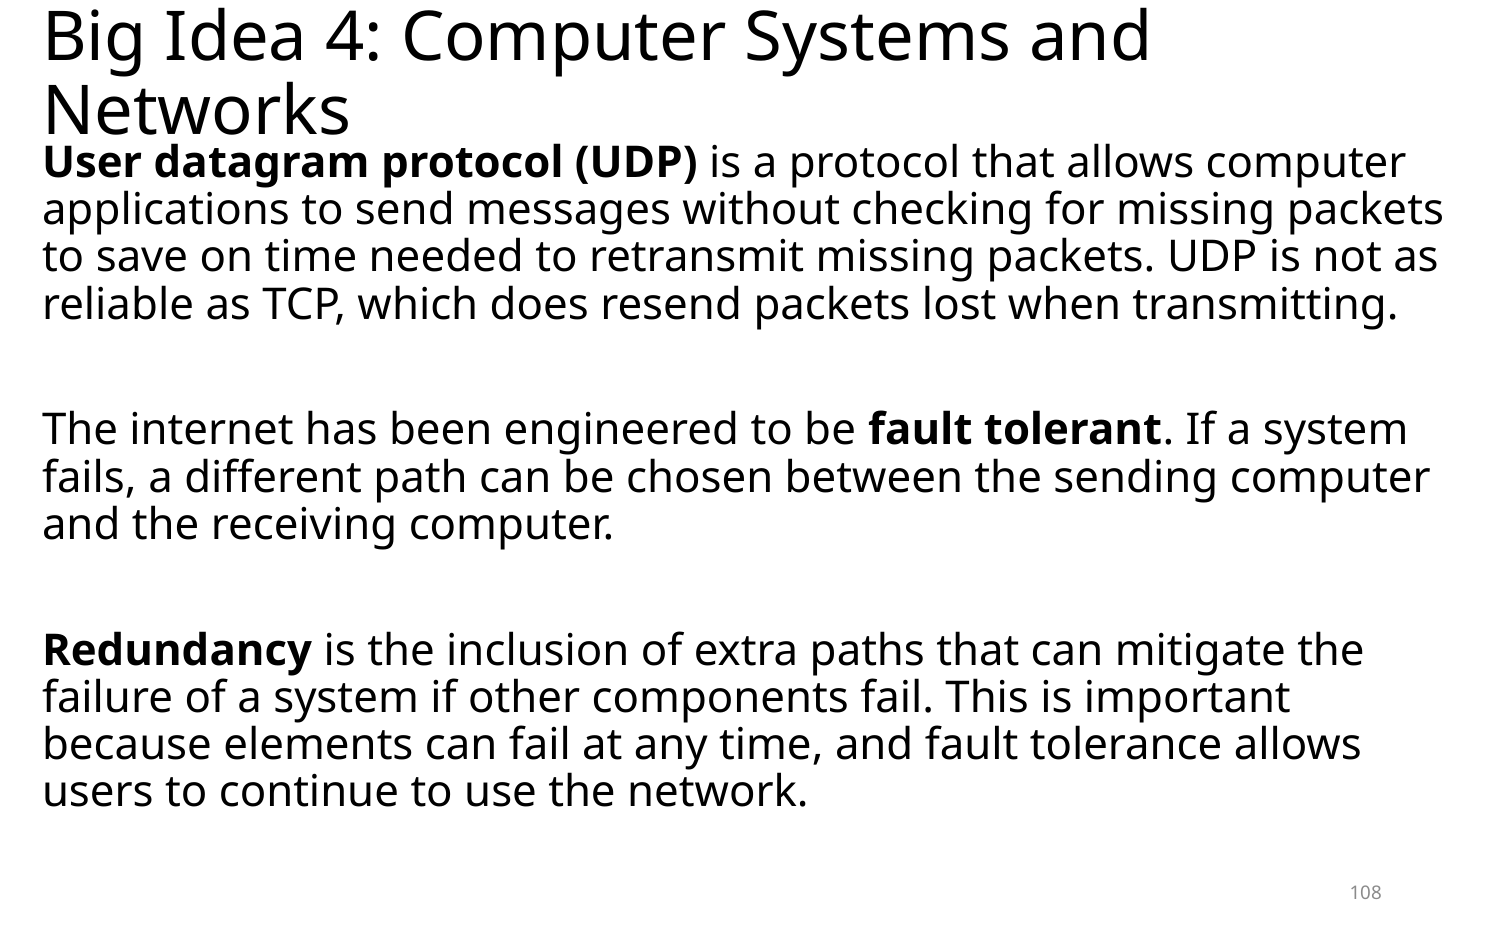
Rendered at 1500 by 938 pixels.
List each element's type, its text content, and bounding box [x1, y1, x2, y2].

slide_number 108 [1059, 868, 1397, 919]
title Big Idea 4: Computer Systems and Networks [26, 18, 1321, 132]
list ﻿User datagram protocol (UDP) is a protocol that allows computer applications to send messages without checking for missing packets to save on time needed to retransmit missing packets. UDP is not as reliable as TCP, which does resend packets lost when transmitting. ﻿The internet has been engineered to be fault tolerant. If a system fails, a different path can be chosen between the sending computer and the receiving computer. Redundancy is the inclusion of extra paths that can mitigate the failure of a system if other components fail. This is important because elements can fail at any time, and fault tolerance allows users to continue to use the network. [26, 132, 1473, 919]
